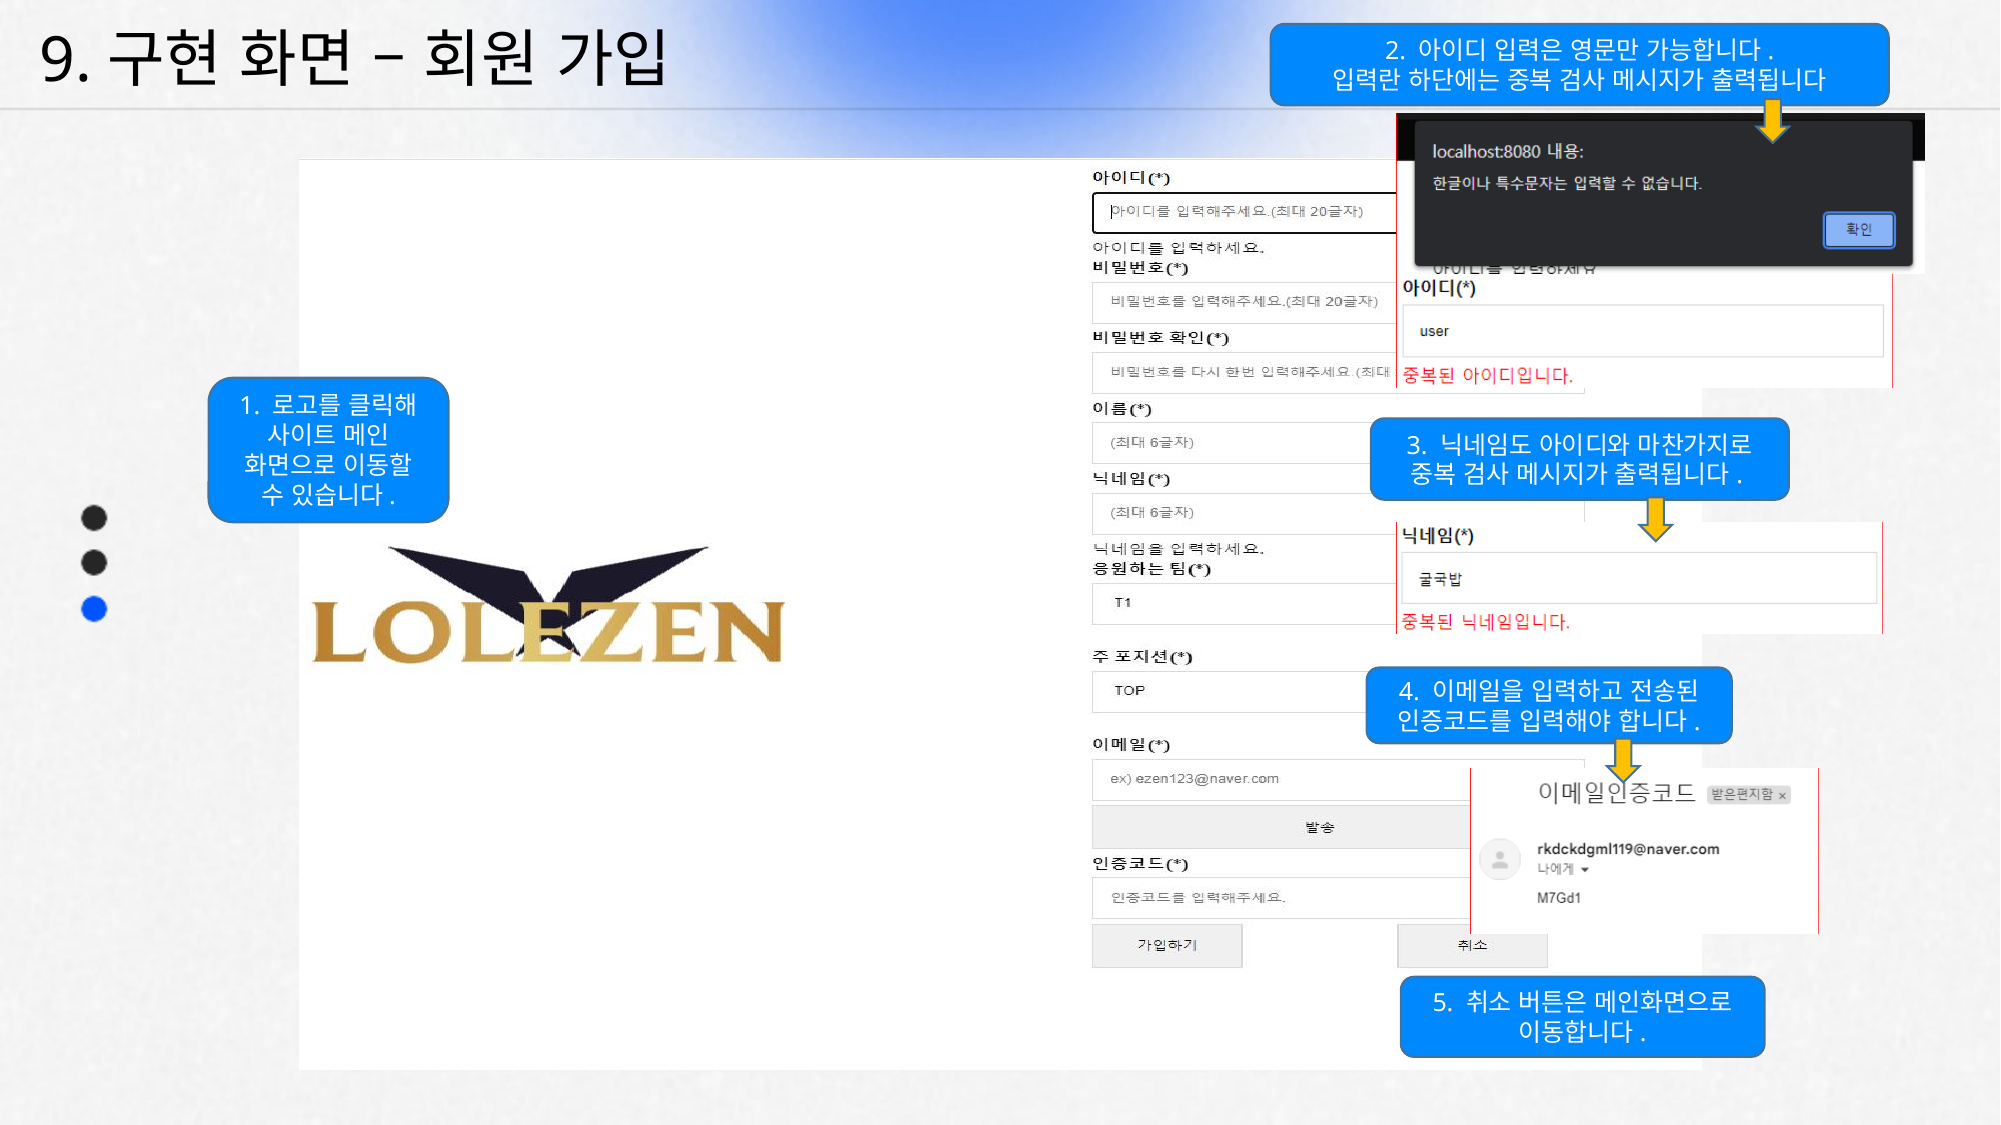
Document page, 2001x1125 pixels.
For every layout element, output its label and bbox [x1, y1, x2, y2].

text_box [1396, 274, 1893, 388]
text_box [1470, 768, 1819, 934]
text_box [1396, 522, 1883, 634]
picture [0, 0, 2000, 1125]
text_box [1396, 113, 1925, 274]
